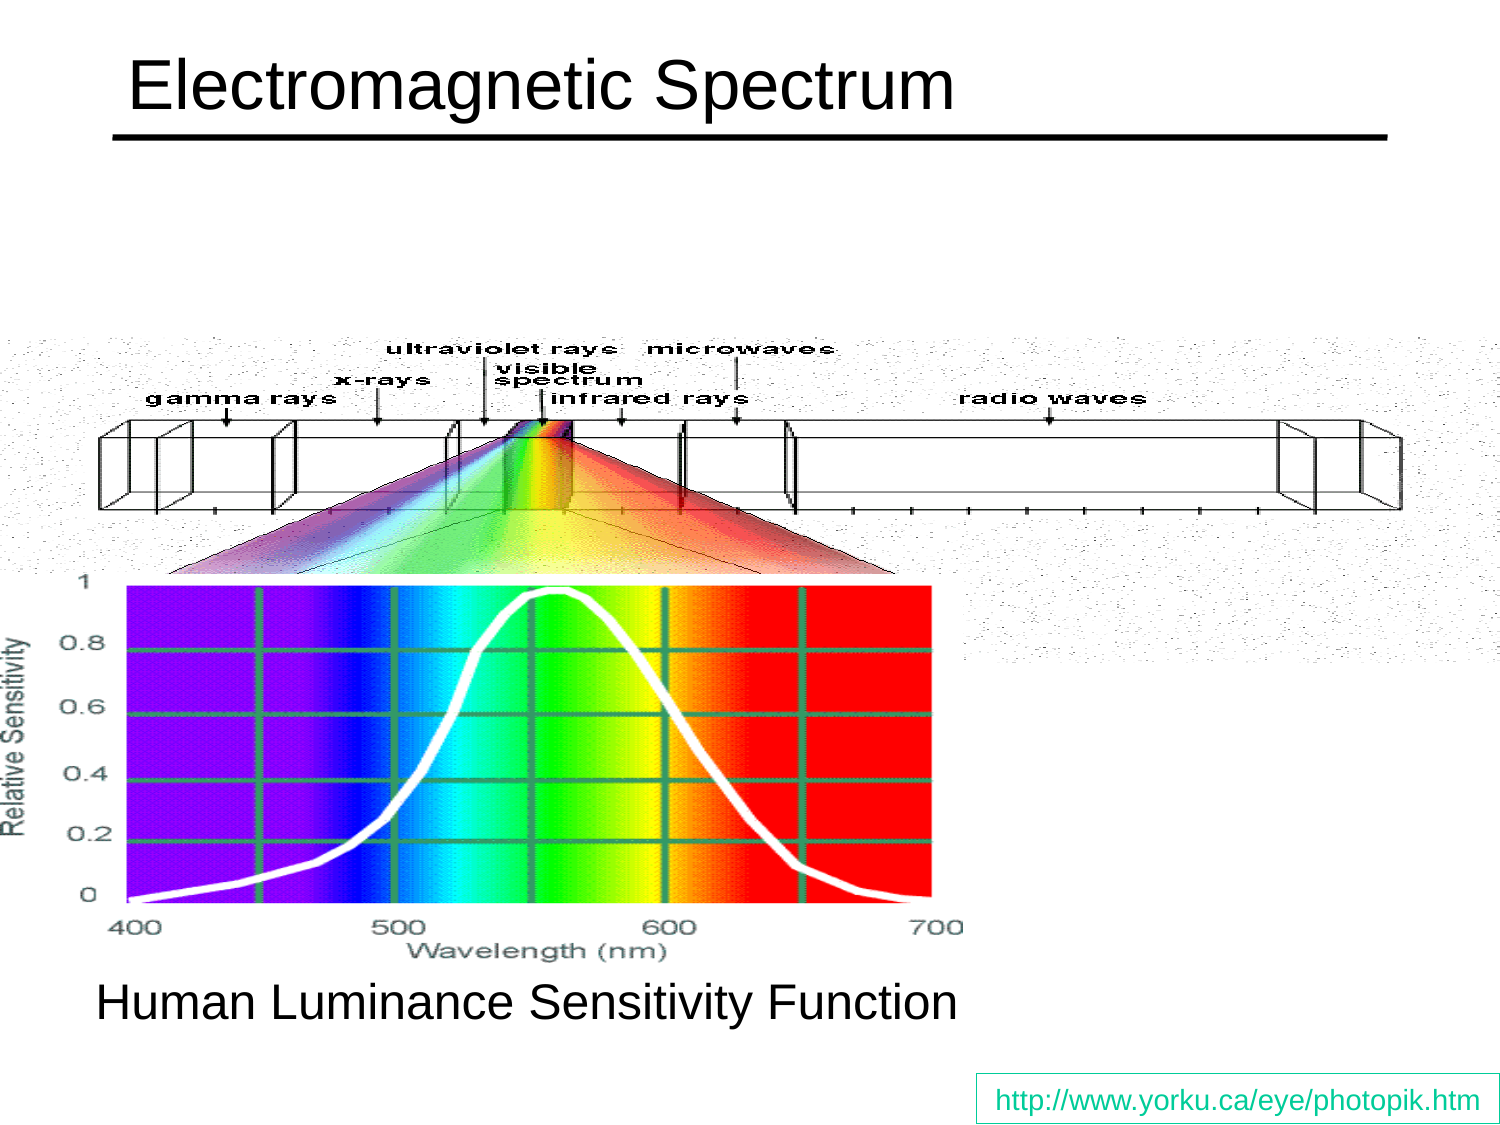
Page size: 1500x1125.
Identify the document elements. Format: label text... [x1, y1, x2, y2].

text_box http://www.yorku.ca/eye/photopik.htm [976, 1073, 1500, 1124]
text_box Human Luminance Sensitivity Function [80, 962, 974, 1038]
title Electromagnetic Spectrum [112, 12, 1388, 150]
picture [0, 337, 1500, 963]
